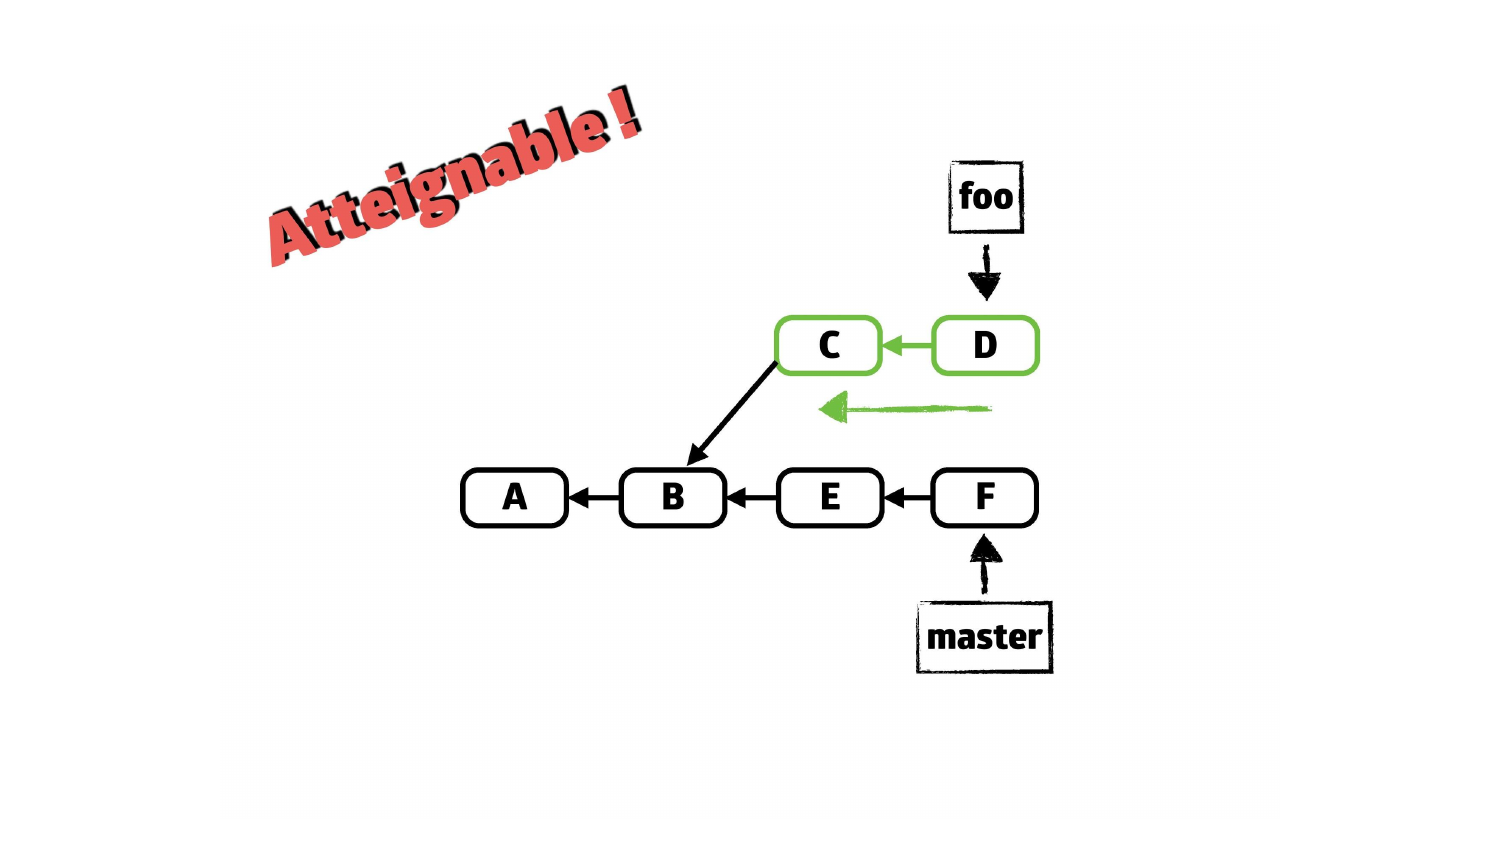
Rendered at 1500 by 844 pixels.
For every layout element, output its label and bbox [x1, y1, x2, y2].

picture [220, 24, 1280, 819]
